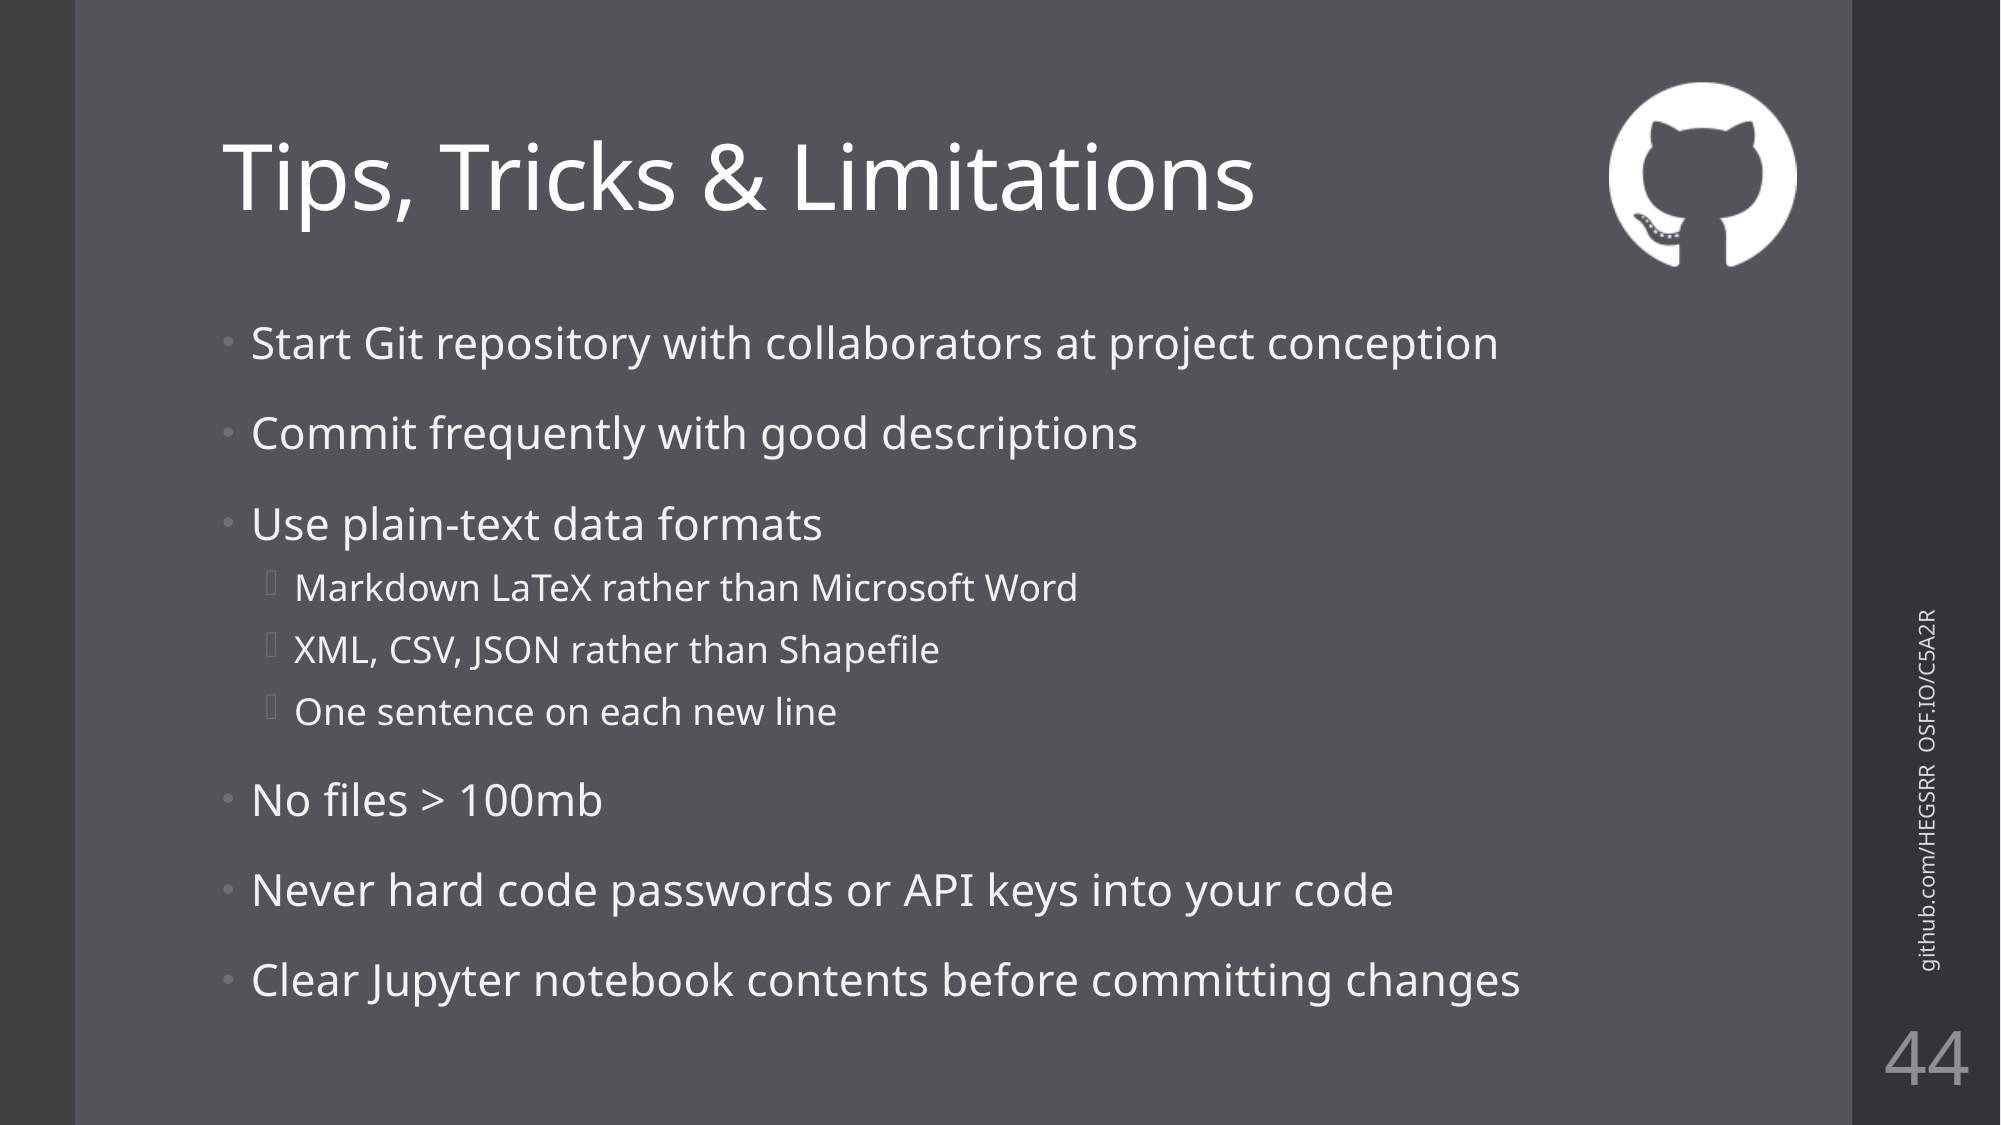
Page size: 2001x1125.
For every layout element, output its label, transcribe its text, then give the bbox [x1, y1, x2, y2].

list Start Git repository with collaborators at project conception Commit frequently with good descriptions Use plain-text data formats Markdown LaTeX rather than Microsoft Word XML, CSV, JSON rather than Shapefile One sentence on each new line No files > 100mb Never hard code passwords or API keys into your code Clear Jupyter notebook contents before committing changes [206, 299, 1705, 1014]
title Tips, Tricks & Limitations [206, 60, 1797, 278]
slide_number 44 [1852, 1012, 2000, 1110]
picture [1609, 81, 1798, 270]
footer github.com/HEGSRR OSF.IO/C5A2R [1897, 400, 1958, 988]
